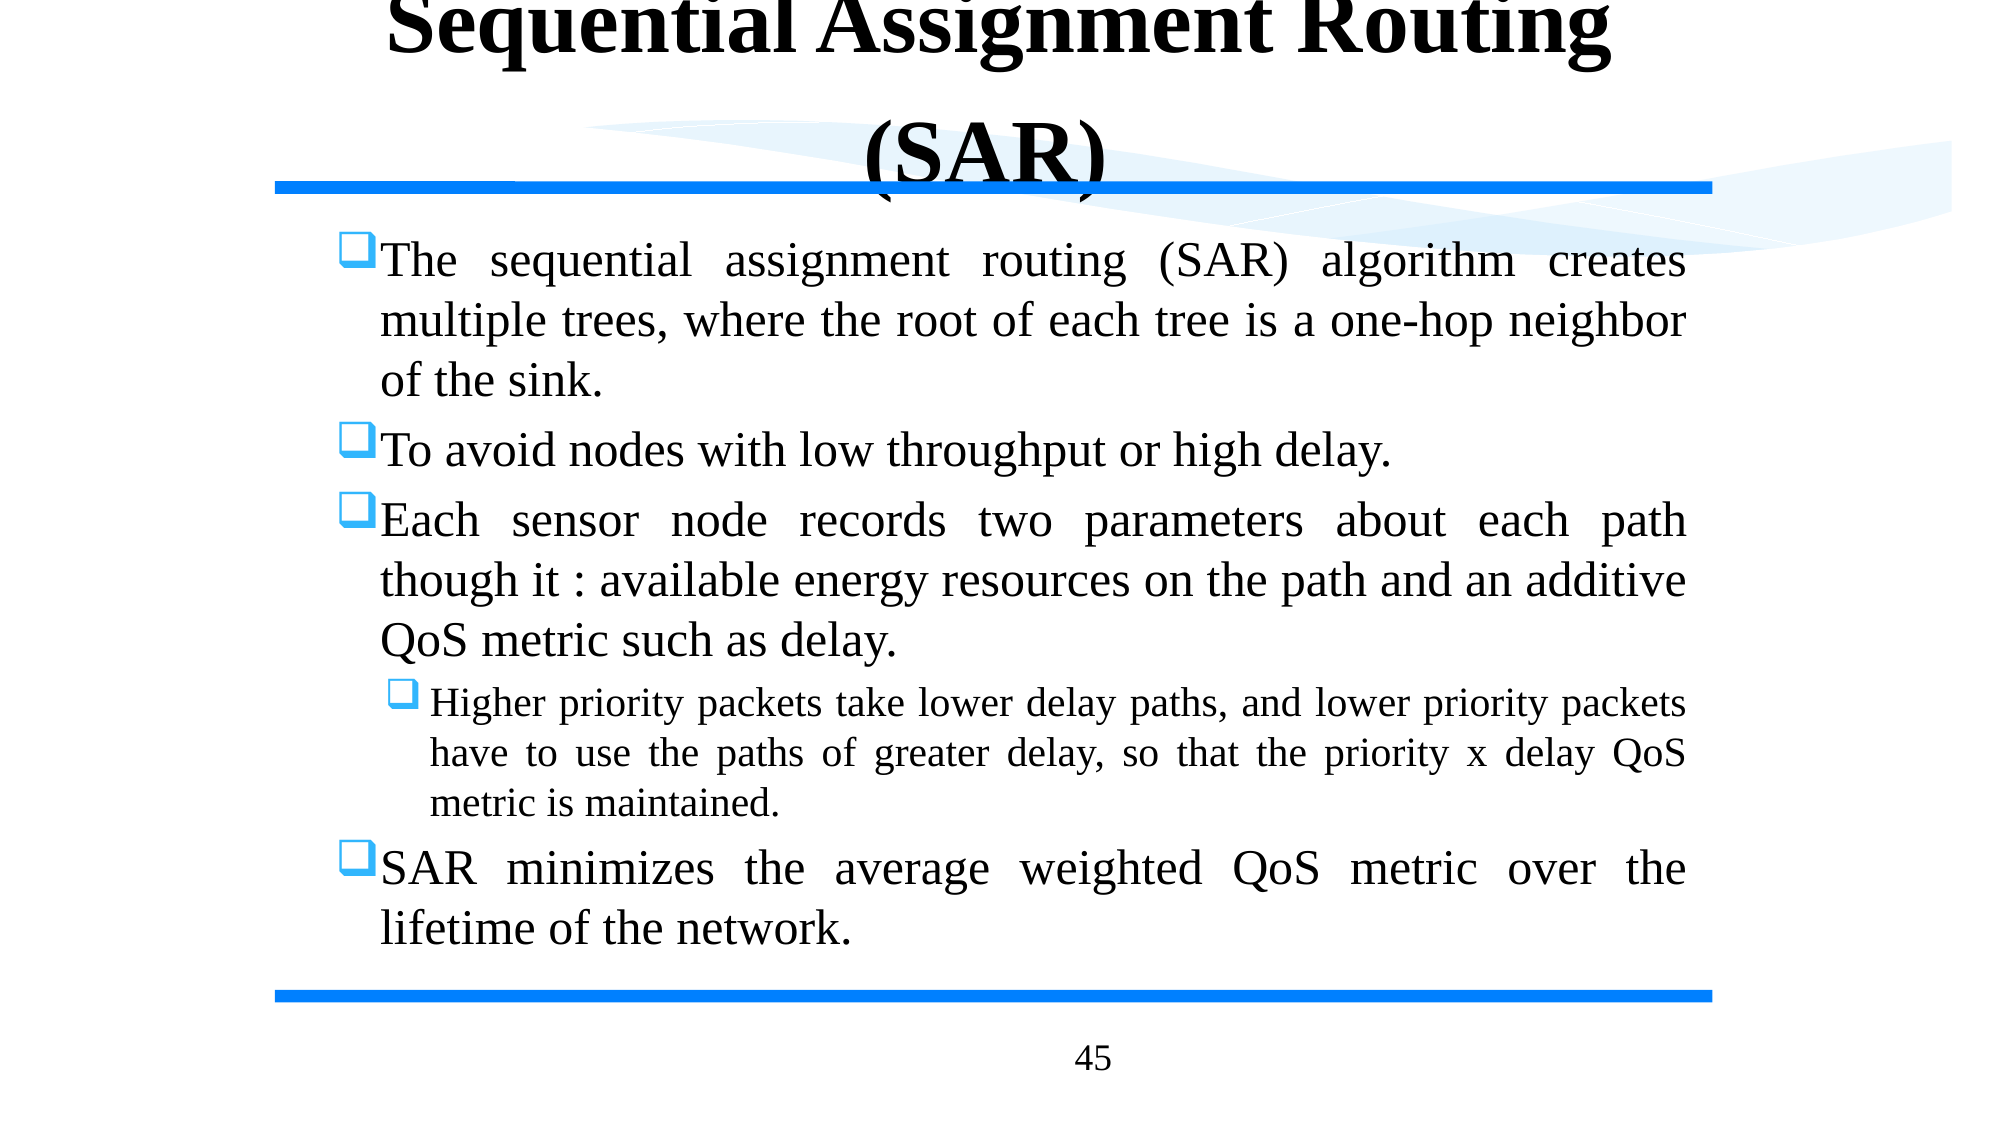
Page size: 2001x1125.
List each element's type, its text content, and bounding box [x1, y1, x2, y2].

list The sequential assignment routing (SAR) algorithm creates multiple trees, where the root of each tree is a one-hop neighbor of the sink. To avoid nodes with low throughput or high delay. Each sensor node records two parameters about each path though it : available energy resources on the path and an additive QoS metric such as delay. Higher priority packets take lower delay paths, and lower priority packets have to use the paths of greater delay, so that the priority x delay QoS metric is maintained. SAR minimizes the average weighted QoS metric over the lifetime of the network. [320, 219, 1704, 985]
title Sequential Assignment Routing (SAR) [249, 11, 1750, 156]
slide_number 45 [872, 1025, 1128, 1086]
